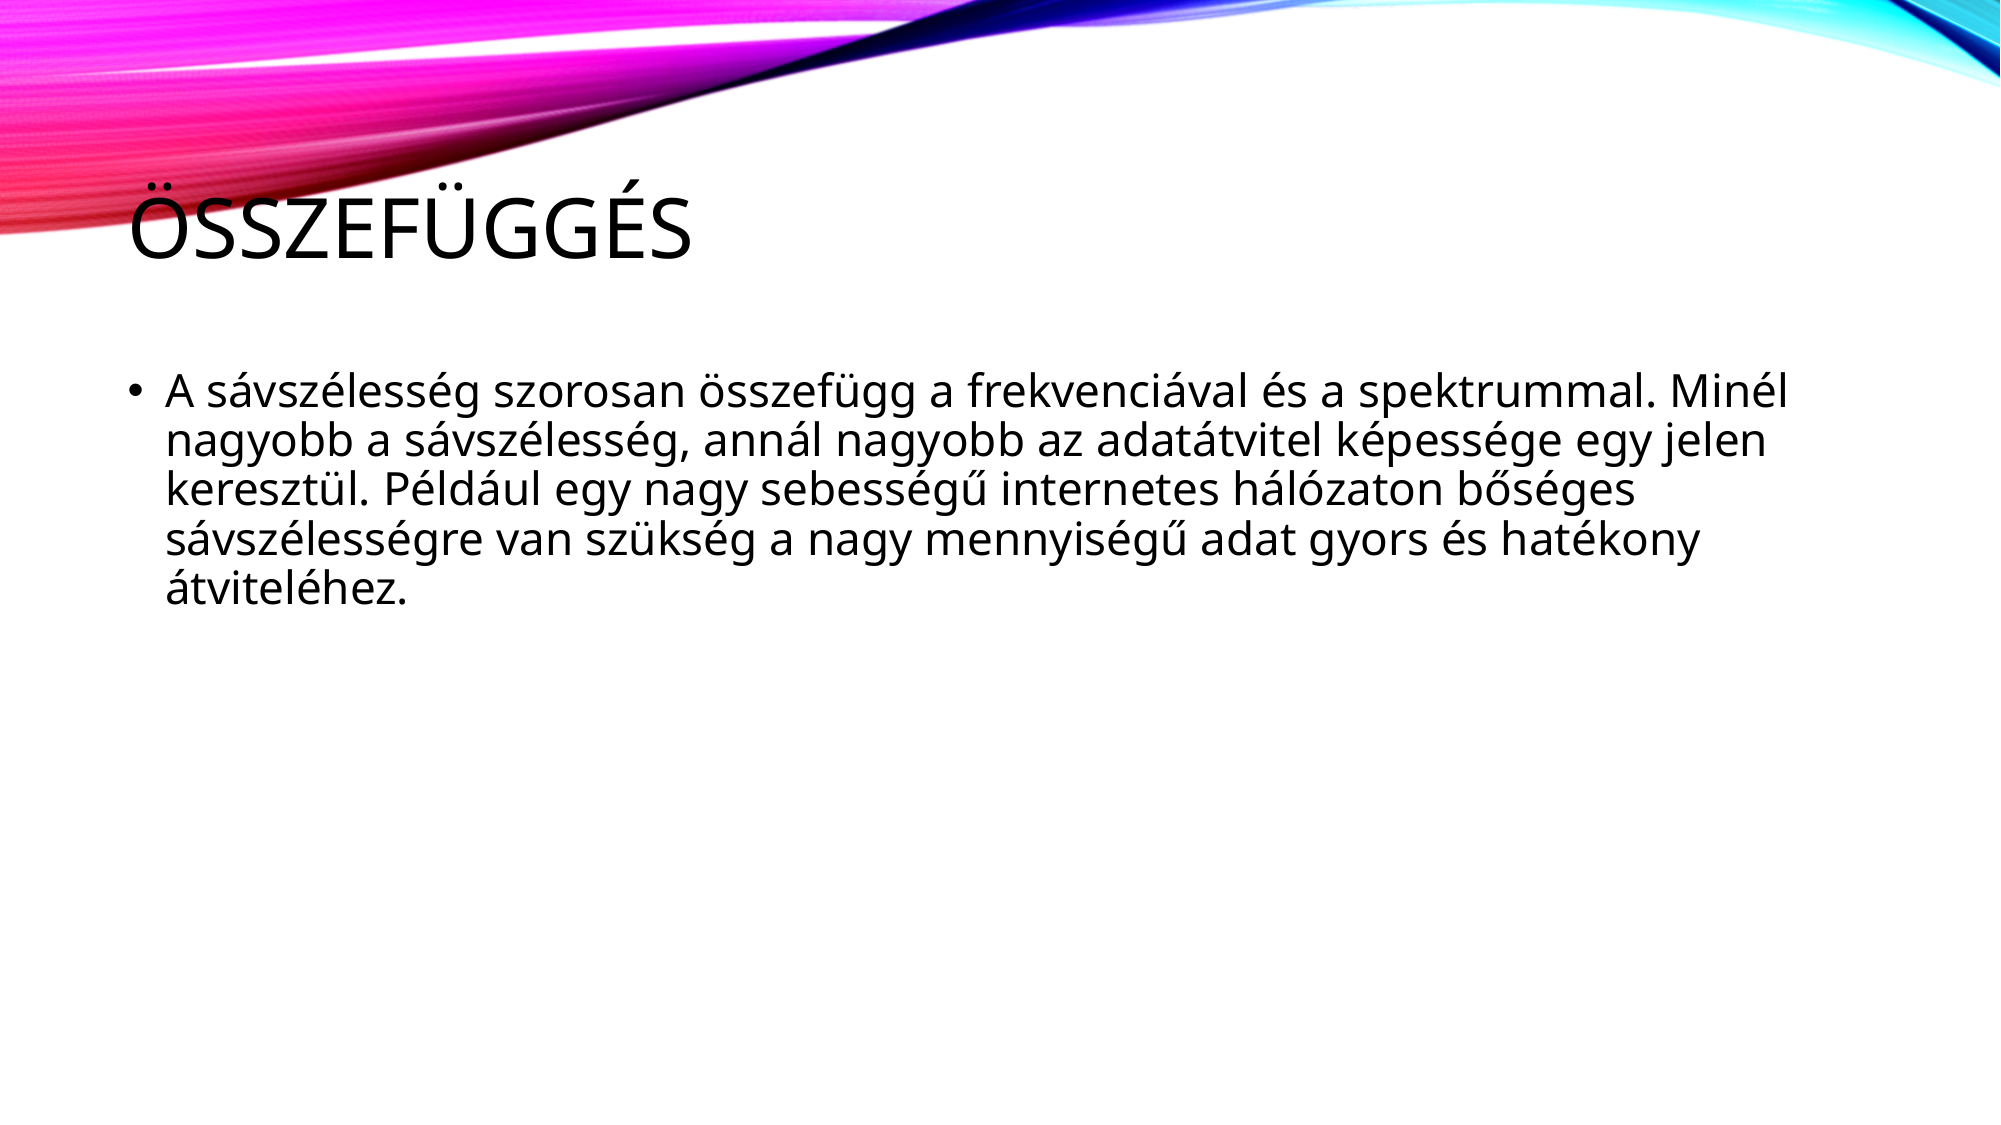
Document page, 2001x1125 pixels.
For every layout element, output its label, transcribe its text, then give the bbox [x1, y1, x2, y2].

title Összefüggés [112, 125, 1888, 338]
list A sávszélesség szorosan összefügg a frekvenciával és a spektrummal. Minél nagyobb a sávszélesség, annál nagyobb az adatátvitel képessége egy jelen keresztül. Például egy nagy sebességű internetes hálózaton bőséges sávszélességre van szükség a nagy mennyiségű adat gyors és hatékony átviteléhez. [112, 360, 1888, 1021]
picture [1890, 0, 2000, 75]
picture [1910, 0, 2000, 45]
picture [0, 0, 2000, 237]
